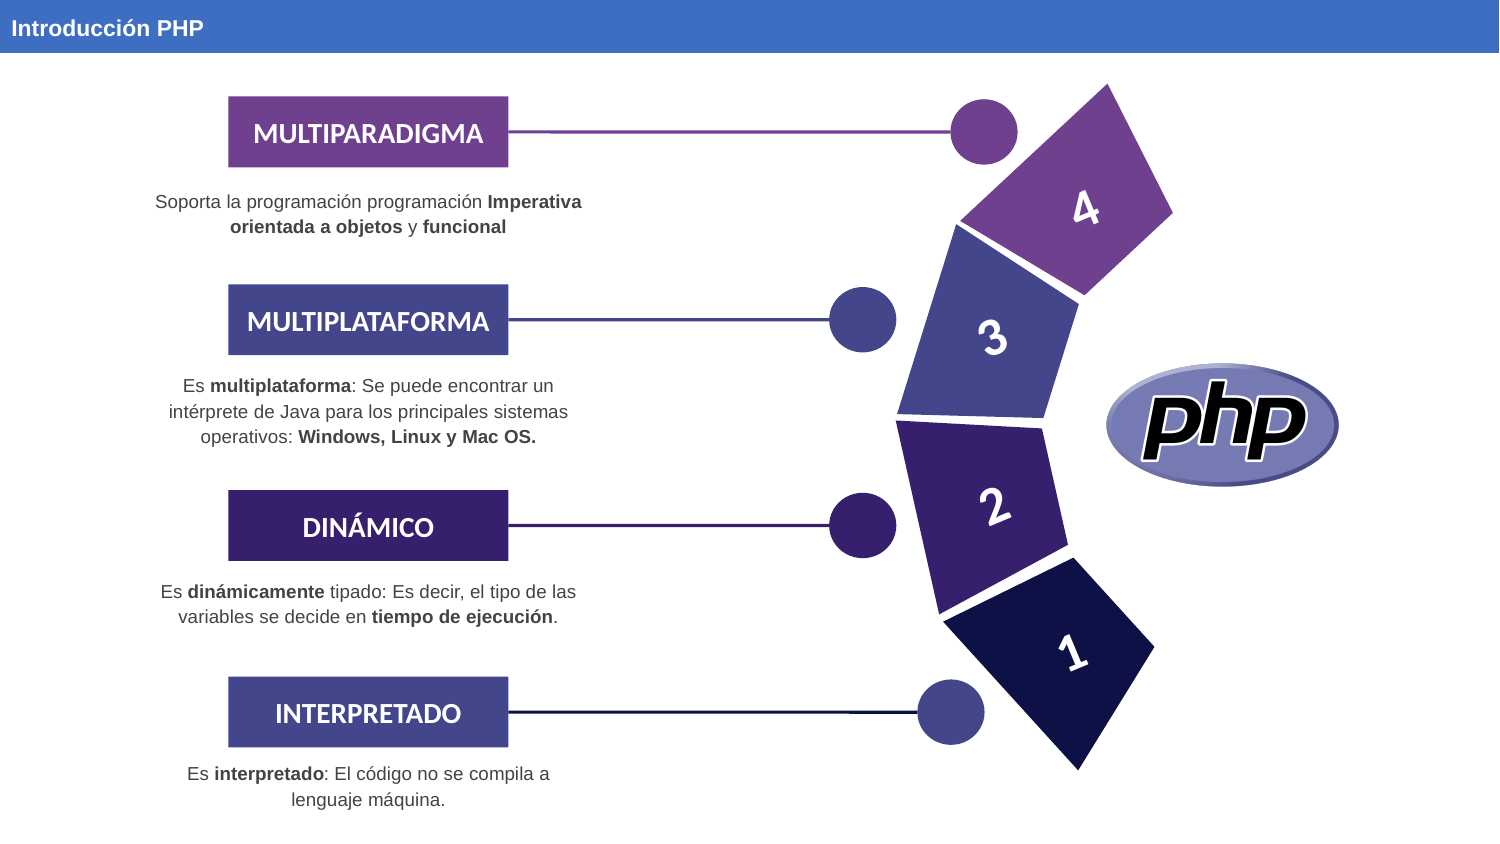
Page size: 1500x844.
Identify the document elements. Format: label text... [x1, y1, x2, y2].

text_box 2 [948, 452, 1027, 558]
text_box [960, 83, 1173, 296]
text_box MULTIPLATAFORMA [228, 284, 509, 355]
text_box 3 [946, 284, 1025, 390]
text_box [829, 287, 897, 353]
text_box INTERPRETADO [228, 676, 509, 748]
text_box MULTIPARADIGMA [228, 96, 509, 168]
picture [1103, 360, 1342, 490]
text_box DINÁMICO [228, 490, 509, 560]
text_box [895, 420, 1069, 615]
text_box Soporta la programación programación Imperativa orientada a objetos y funcional [135, 171, 602, 253]
text_box [943, 557, 1155, 771]
text_box 1 [1024, 599, 1103, 705]
text_box [897, 224, 1079, 419]
text_box [917, 679, 985, 745]
text_box [950, 99, 1018, 165]
text_box [0, 0, 1500, 54]
text_box Es interpretado: El código no se compila a lenguaje máquina. [135, 743, 602, 826]
text_box [829, 492, 897, 559]
text_box Introducción PHP [0, 8, 889, 47]
text_box Es dinámicamente tipado: Es decir, el tipo de las variables se decide en tiempo de ejecución. [135, 560, 602, 643]
text_box 4 [1037, 155, 1116, 261]
text_box Es multiplataforma: Se puede encontrar un intérprete de Java para los principales sistemas operativos: Windows, Linux y Mac OS. [135, 355, 602, 463]
